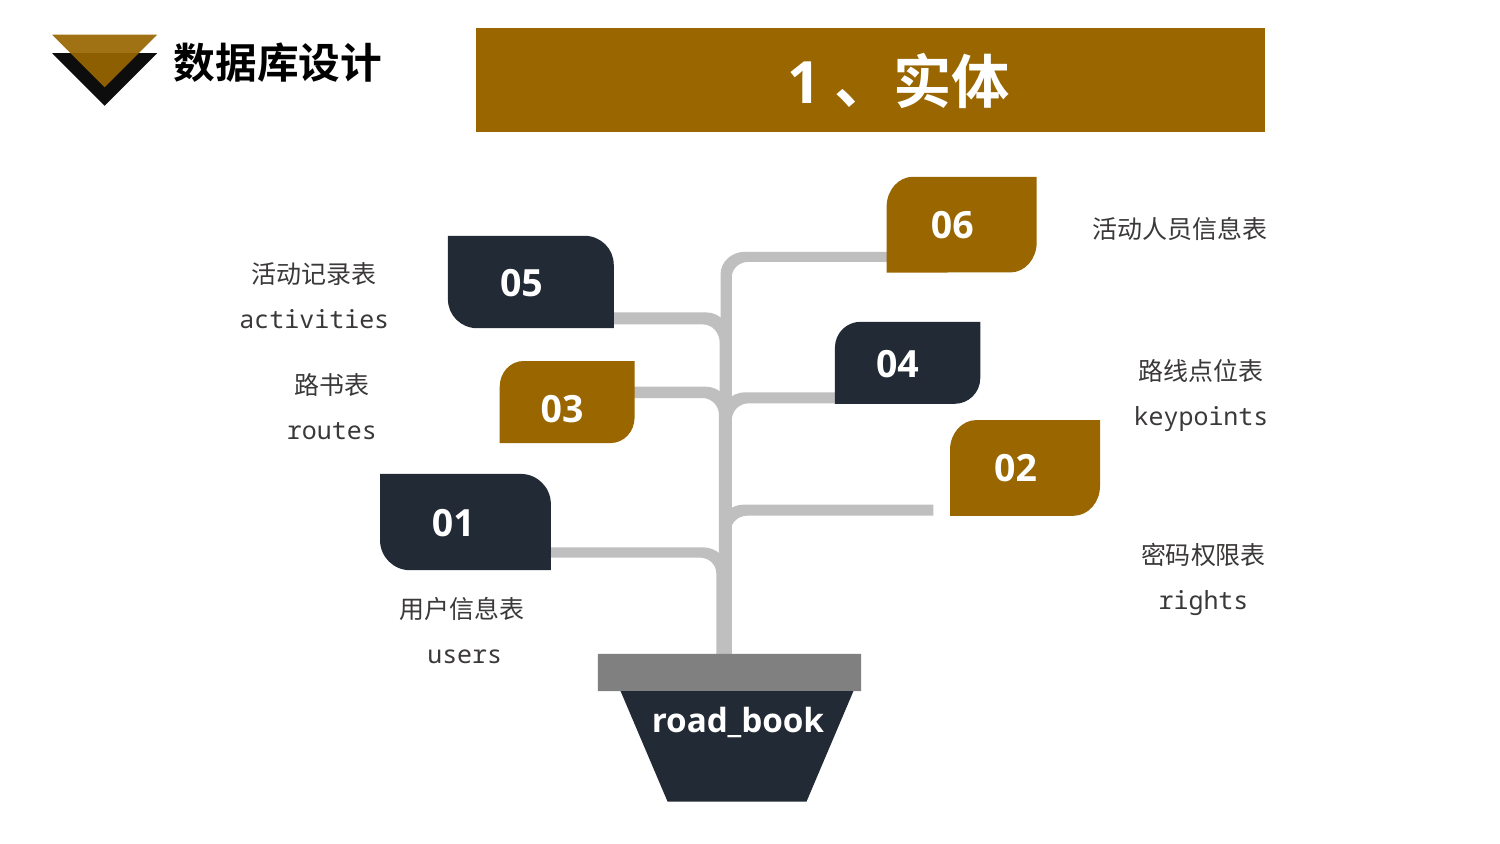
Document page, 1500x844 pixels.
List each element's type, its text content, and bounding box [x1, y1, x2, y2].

text_box [50, 52, 158, 108]
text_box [949, 420, 1100, 516]
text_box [834, 321, 981, 404]
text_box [447, 235, 614, 329]
text_box [637, 385, 732, 653]
text_box 活动人员信息表 [1037, 191, 1325, 251]
text_box 活动记录表 activities [163, 235, 466, 341]
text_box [499, 360, 637, 444]
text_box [597, 653, 862, 802]
text_box [719, 250, 886, 394]
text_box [886, 176, 1037, 273]
text_box [476, 28, 1265, 132]
text_box 1、实体 [571, 37, 1227, 123]
text_box 数据库设计 [158, 29, 398, 95]
text_box 路书表 routes [136, 346, 528, 452]
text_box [379, 473, 551, 571]
text_box [732, 391, 905, 506]
text_box 路线点位表 keypoints [980, 332, 1422, 438]
text_box [732, 503, 935, 529]
text_box [551, 546, 717, 653]
text_box 密码权限表 rights [932, 516, 1475, 622]
text_box [50, 33, 158, 89]
text_box 用户信息表users [363, 570, 567, 676]
text_box [614, 311, 732, 409]
